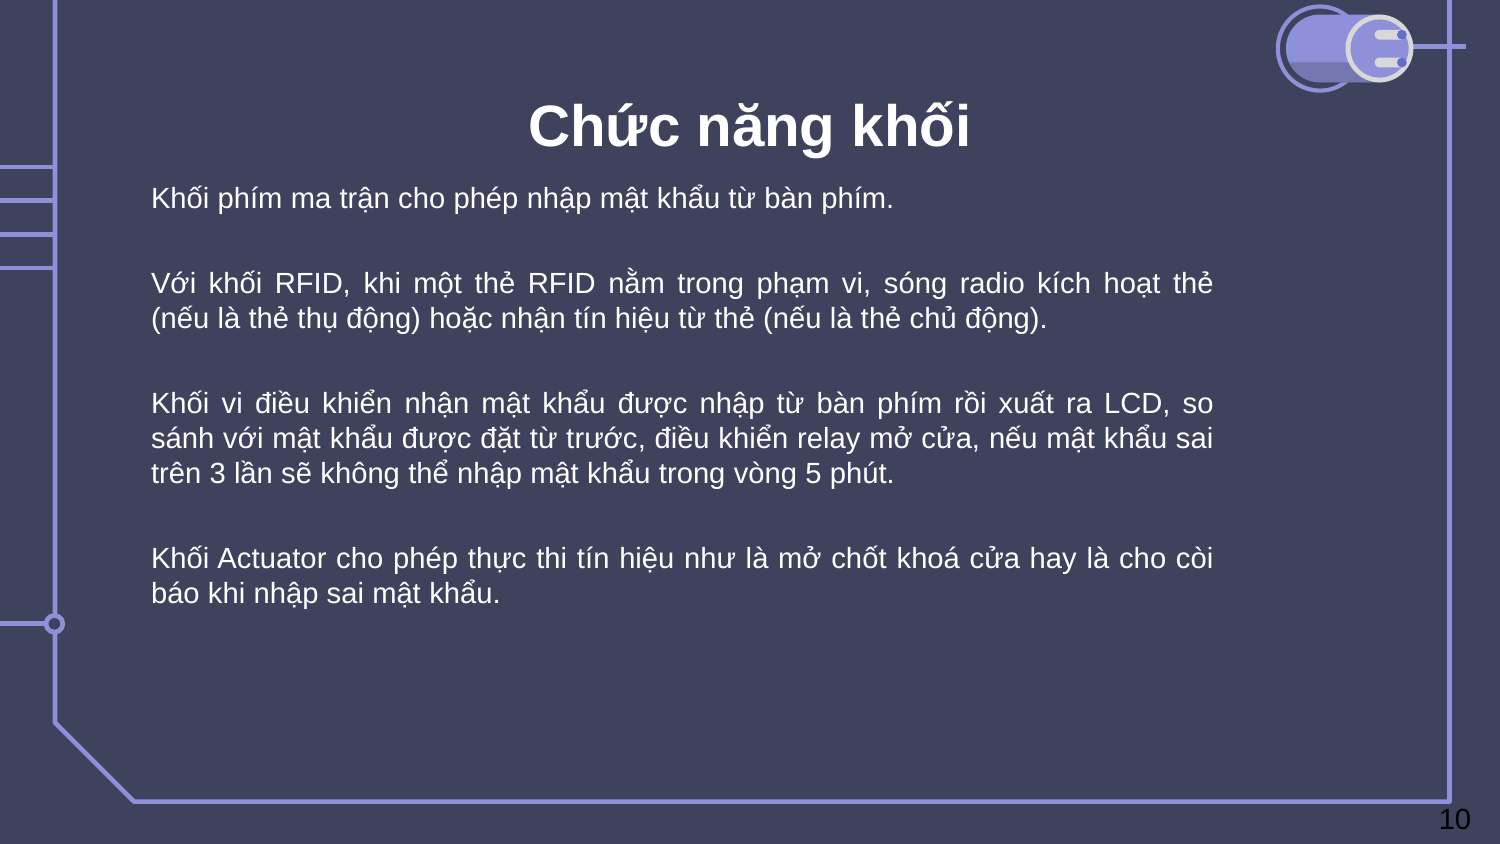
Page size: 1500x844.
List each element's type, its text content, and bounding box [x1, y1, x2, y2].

title Chức năng khối [118, 72, 1382, 167]
text_box Khối phím ma trận cho phép nhập mật khẩu từ bàn phím. Với khối RFID, khi một thẻ RFID nằm trong phạm vi, sóng radio kích hoạt thẻ (nếu là thẻ thụ động) hoặc nhận tín hiệu từ thẻ (nếu là thẻ chủ động). Khối vi điều khiển nhận mật khẩu được nhập từ bàn phím rồi xuất ra LCD, so sánh với mật khẩu được đặt từ trước, điều khiển relay mở cửa, nếu mật khẩu sai trên 3 lần sẽ không thể nhập mật khẩu trong vòng 5 phút. Khối Actuator cho phép thực thi tín hiệu như là mở chốt khoá cửa hay là cho còi báo khi nhập sai mật khẩu. [136, 172, 1230, 617]
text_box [1275, 4, 1466, 93]
text_box 10 [1423, 793, 1487, 843]
